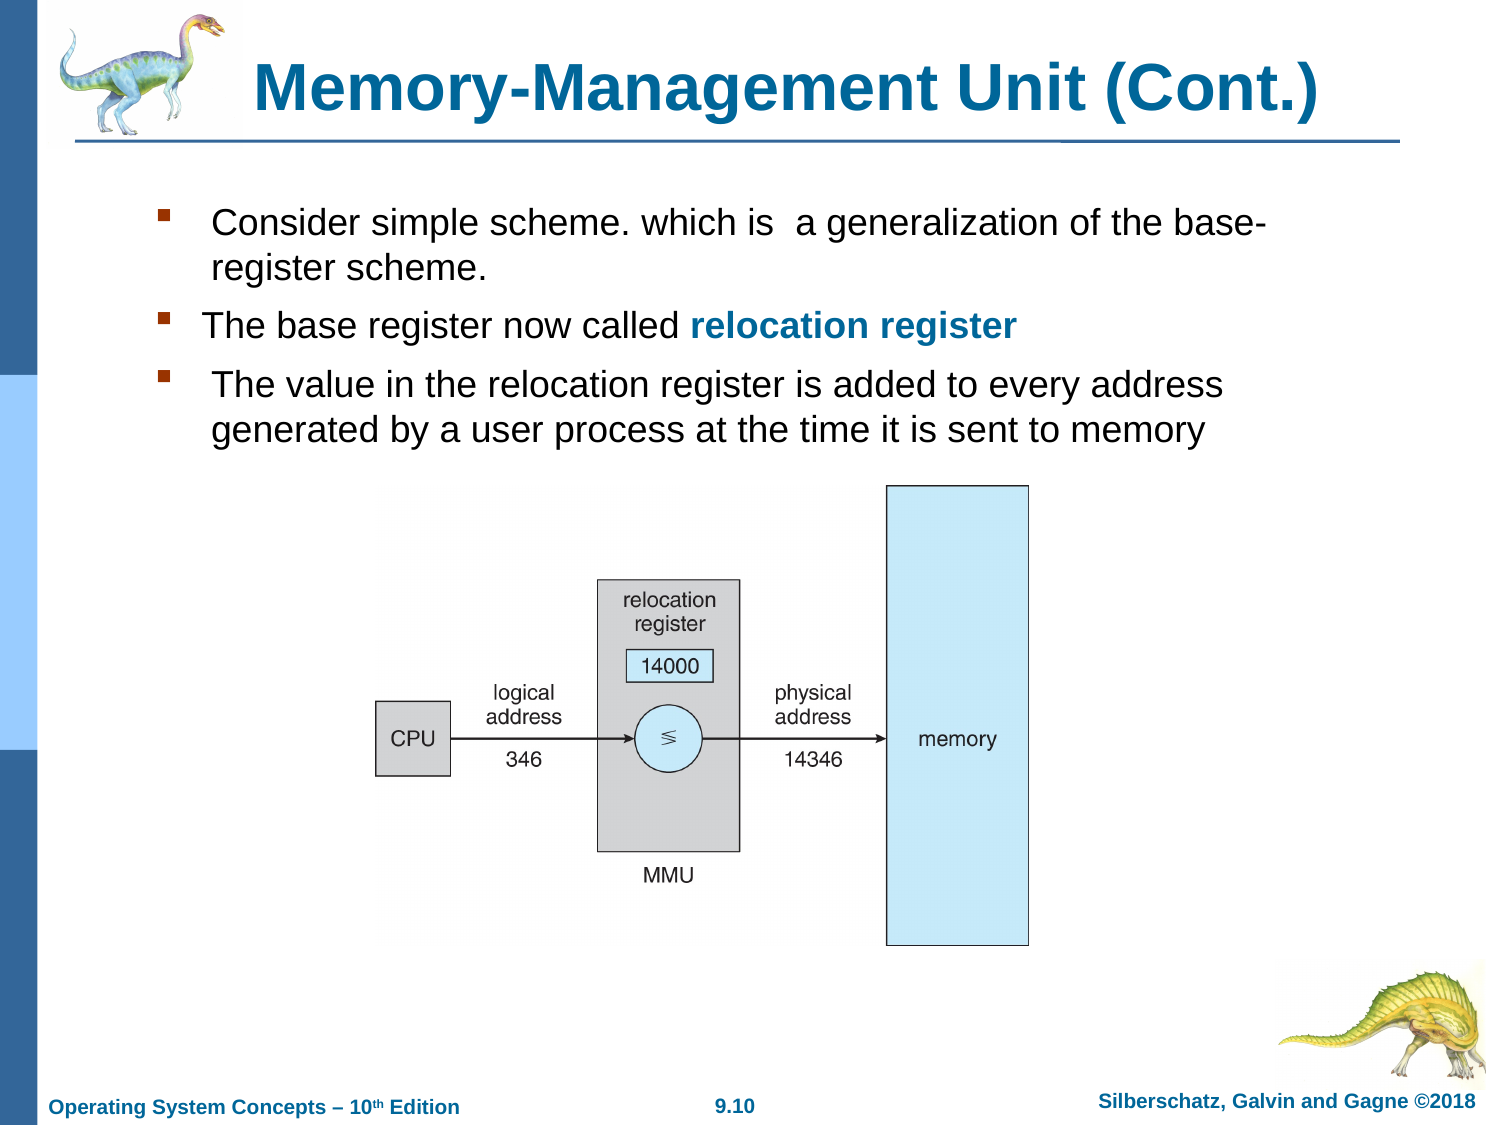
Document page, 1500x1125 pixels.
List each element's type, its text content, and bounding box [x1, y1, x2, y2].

list Consider simple scheme. which is a generalization of the base-register scheme. The base register now called relocation register The value in the relocation register is added to every address generated by a user process at the time it is sent to memory [139, 190, 1404, 927]
picture [375, 484, 1030, 947]
title Memory-Management Unit (Cont.) [144, 36, 1431, 132]
picture [46, 0, 243, 149]
picture [1275, 959, 1486, 1090]
